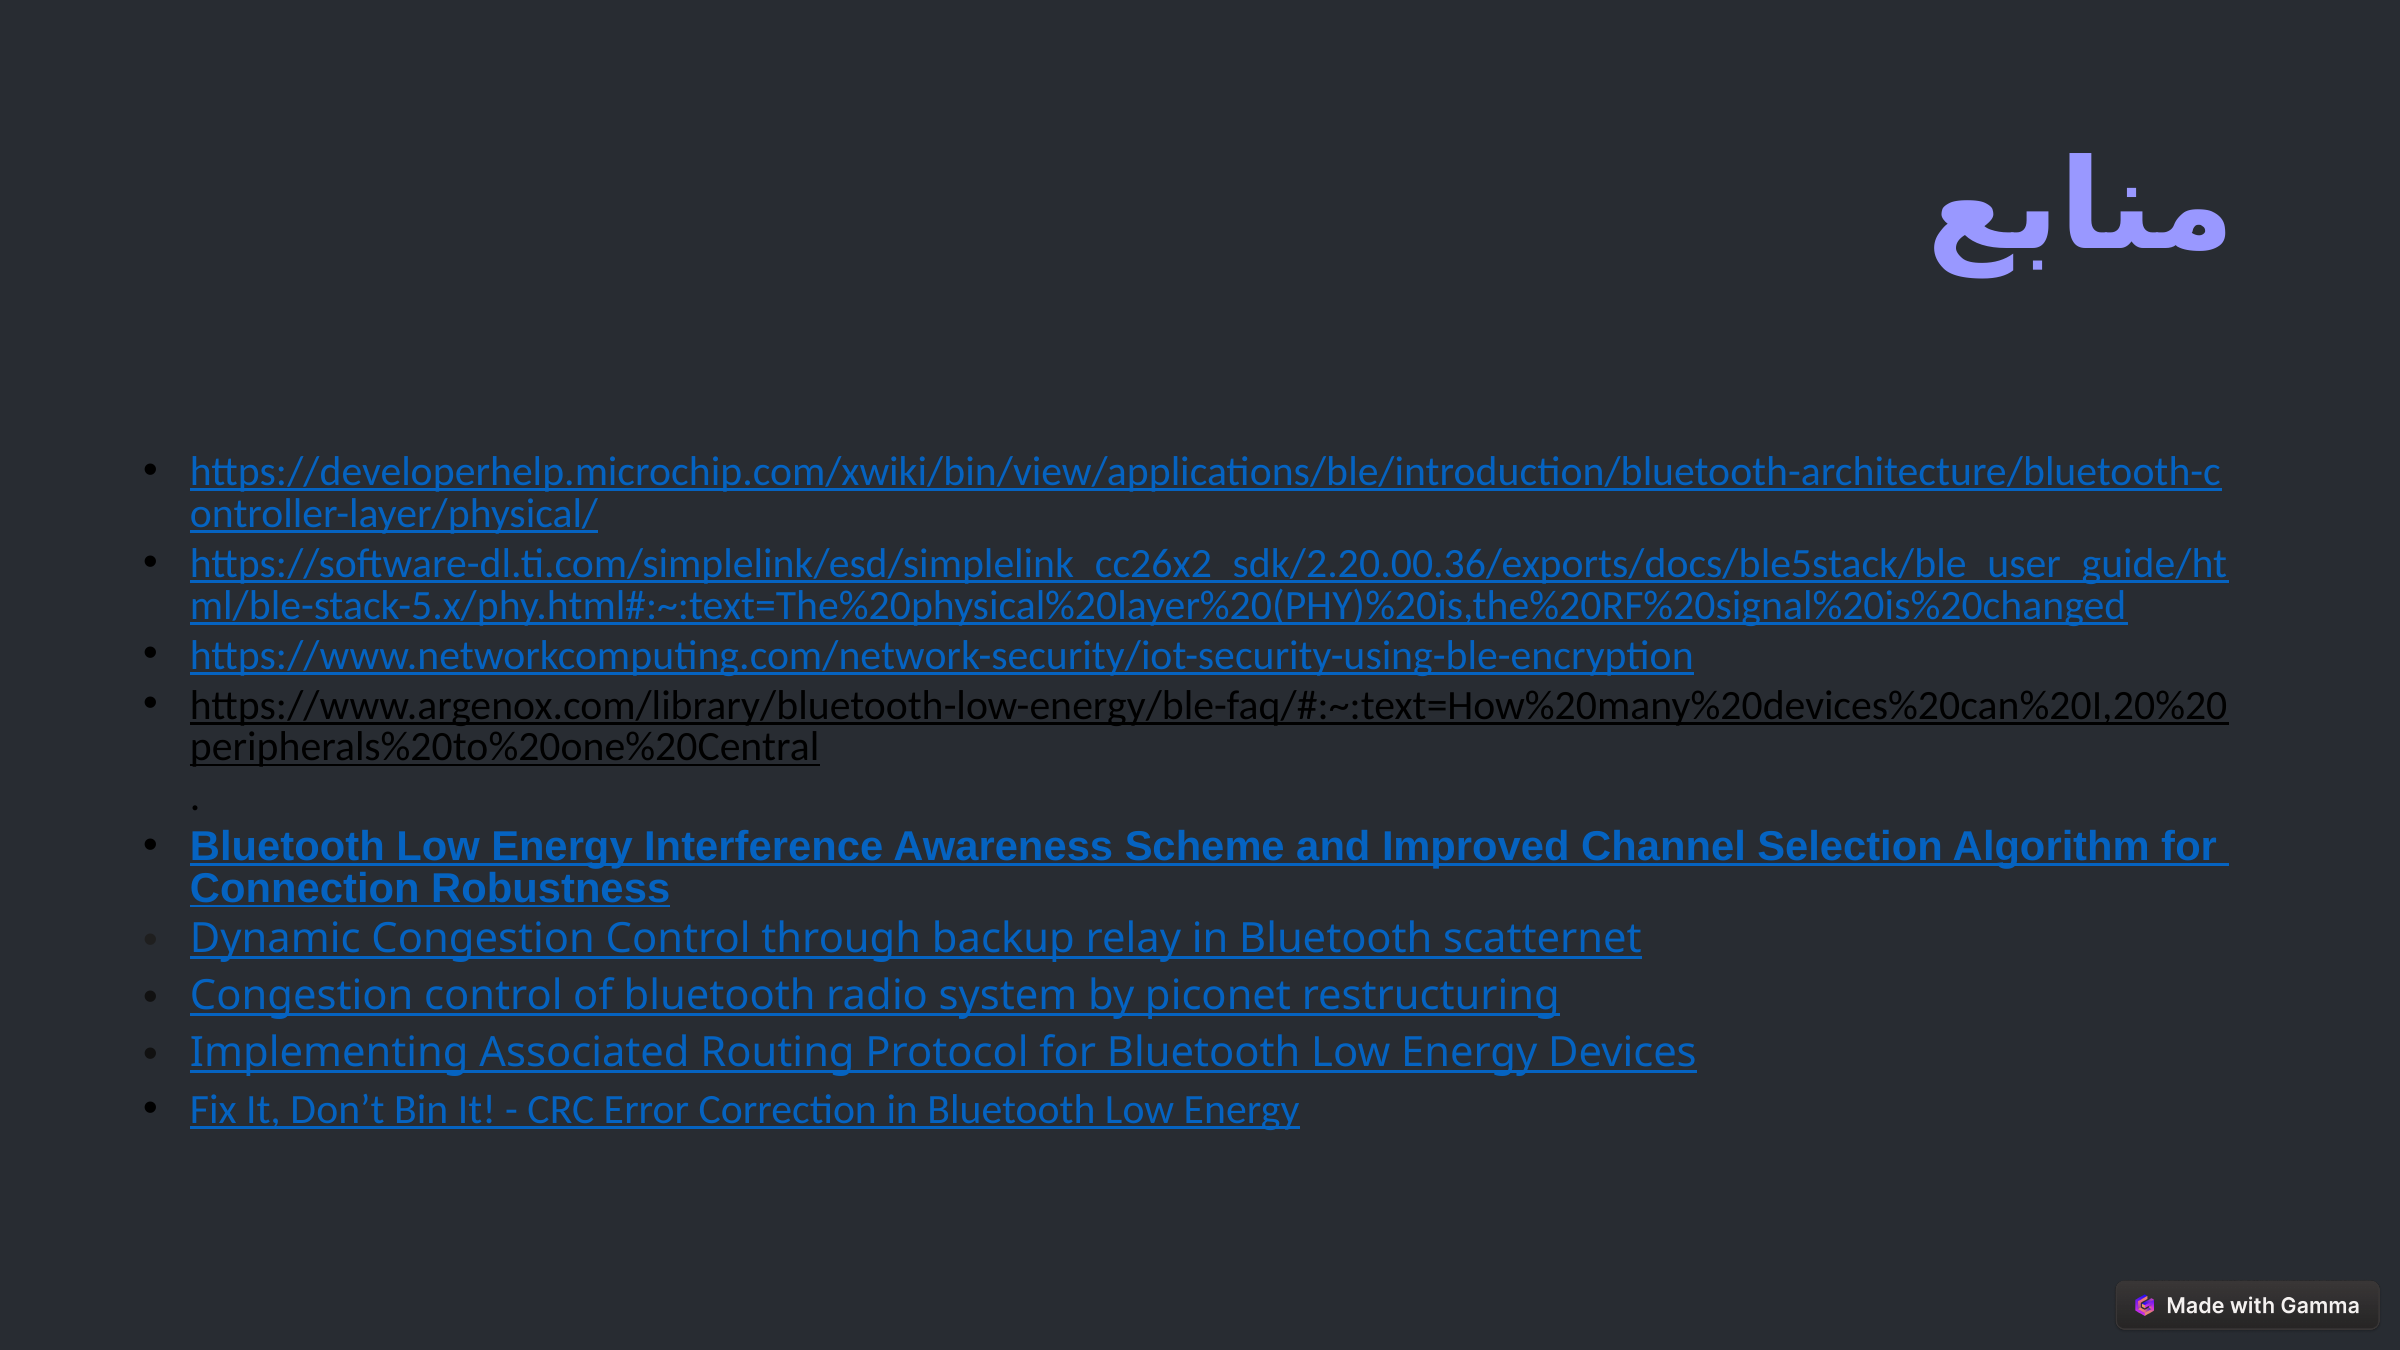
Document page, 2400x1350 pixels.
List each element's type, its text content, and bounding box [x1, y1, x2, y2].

text_box منابع [1049, 149, 2250, 281]
picture [2106, 1271, 2389, 1339]
text_box https://developerhelp.microchip.com/xwiki/bin/view/applications/ble/introduction/bluetooth-architecture/bluetooth-controller-layer/physical/ https://software-dl.ti.com/simplelink/esd/simplelink_cc26x2_sdk/2.20.00.36/exports/docs/ble5stack/ble_user_guide/html/ble-stack-5.x/phy.html#:~:text=The%20physical%20layer%20(PHY)%20is,the%20RF%20signal%20is%20changed https://www.networkcomputing.com/network-security/iot-security-using-ble-encryption https://www.argenox.com/library/bluetooth-low-energy/ble-faq/#:~:text=How%20many%20devices%20can%20I,20%20peripherals%20to%20one%20Central. Bluetooth Low Energy Interference Awareness Scheme and Improved Channel Selection Algorithm for Connection Robustness Dynamic Congestion Control through backup relay in Bluetooth scatternet Congestion control of bluetooth radio system by piconet restructuring Implementing Associated Routing Protocol for Bluetooth Low Energy Devices Fix It, Don’t Bin It! - CRC Error Correction in Bluetooth Low Energy [128, 436, 2250, 973]
